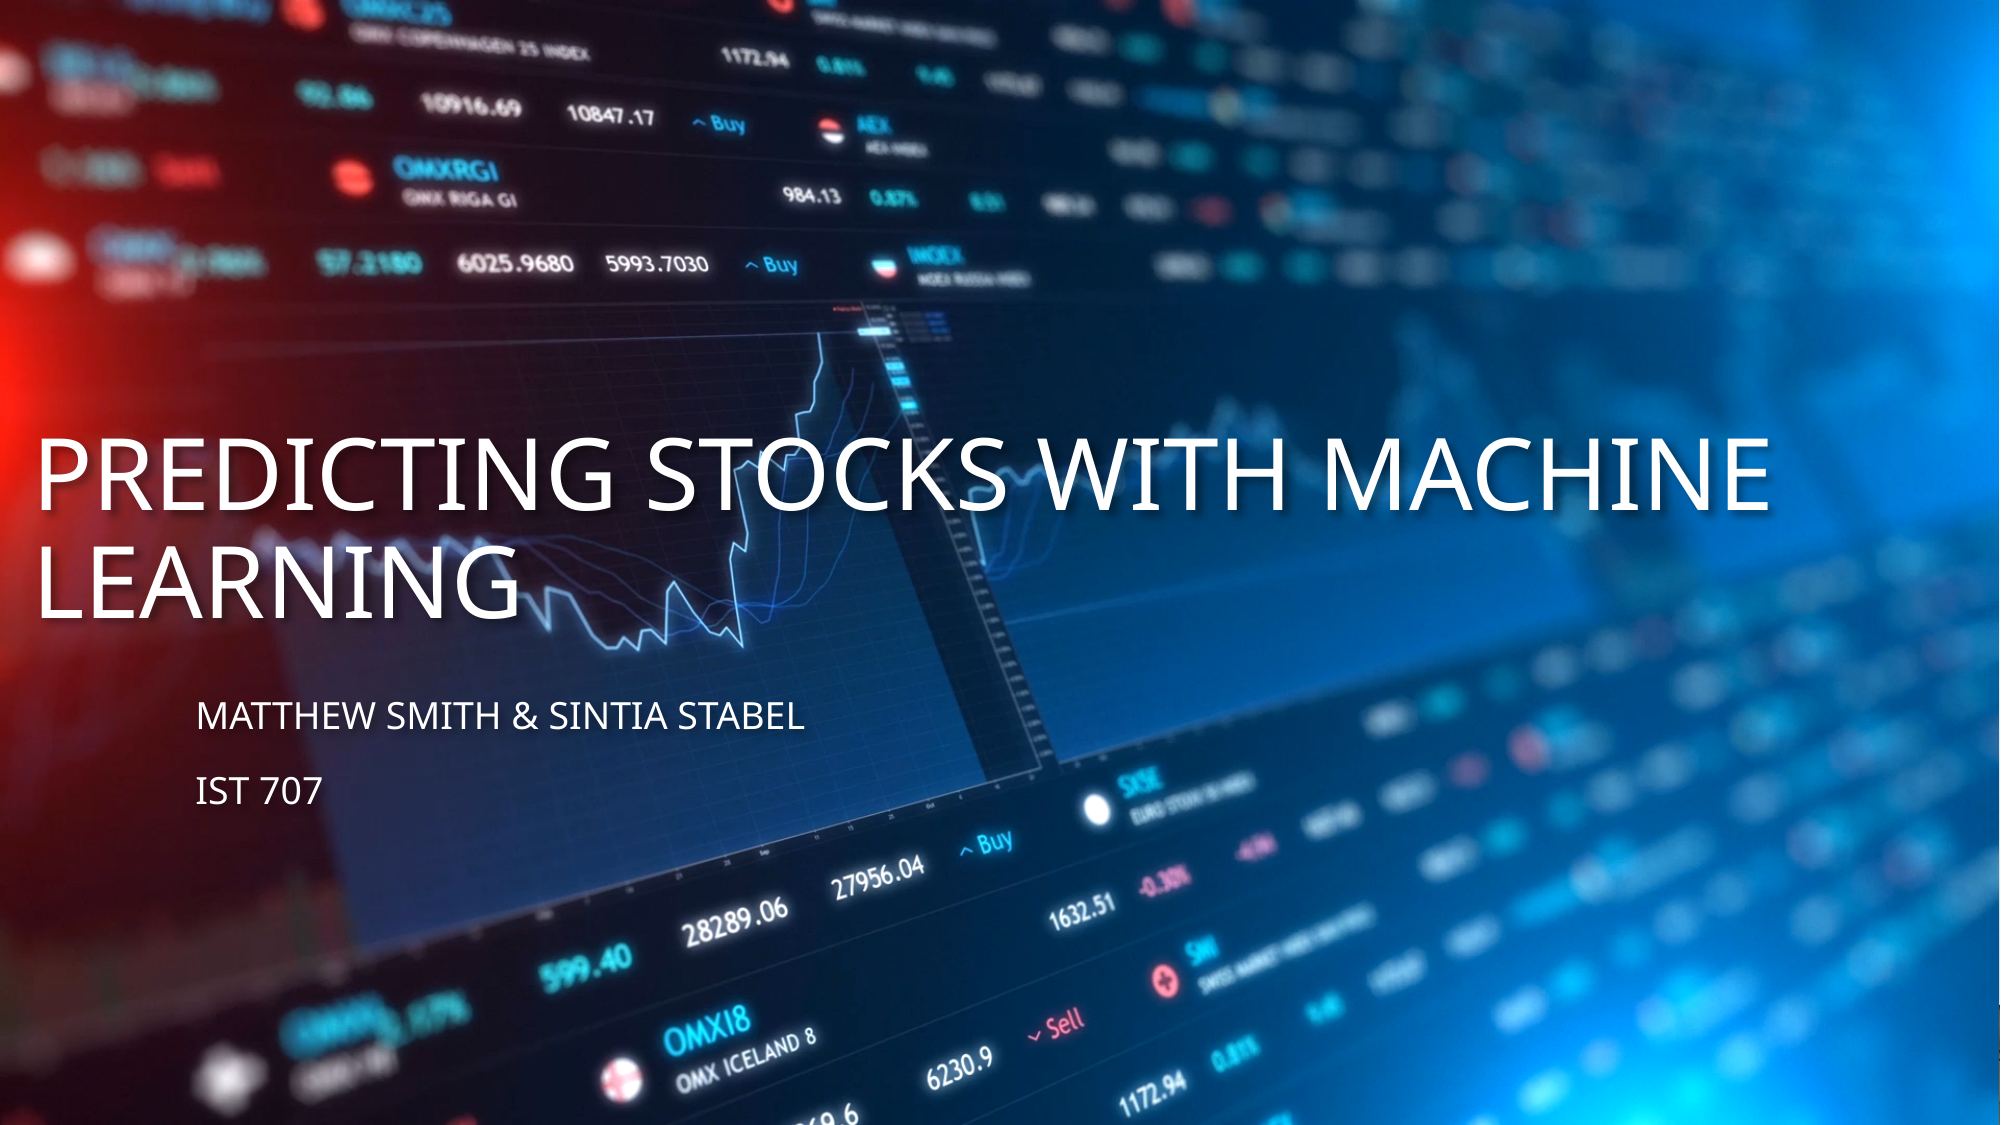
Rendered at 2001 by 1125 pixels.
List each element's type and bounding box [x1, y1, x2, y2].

text_box [0, 0, 2000, 1125]
